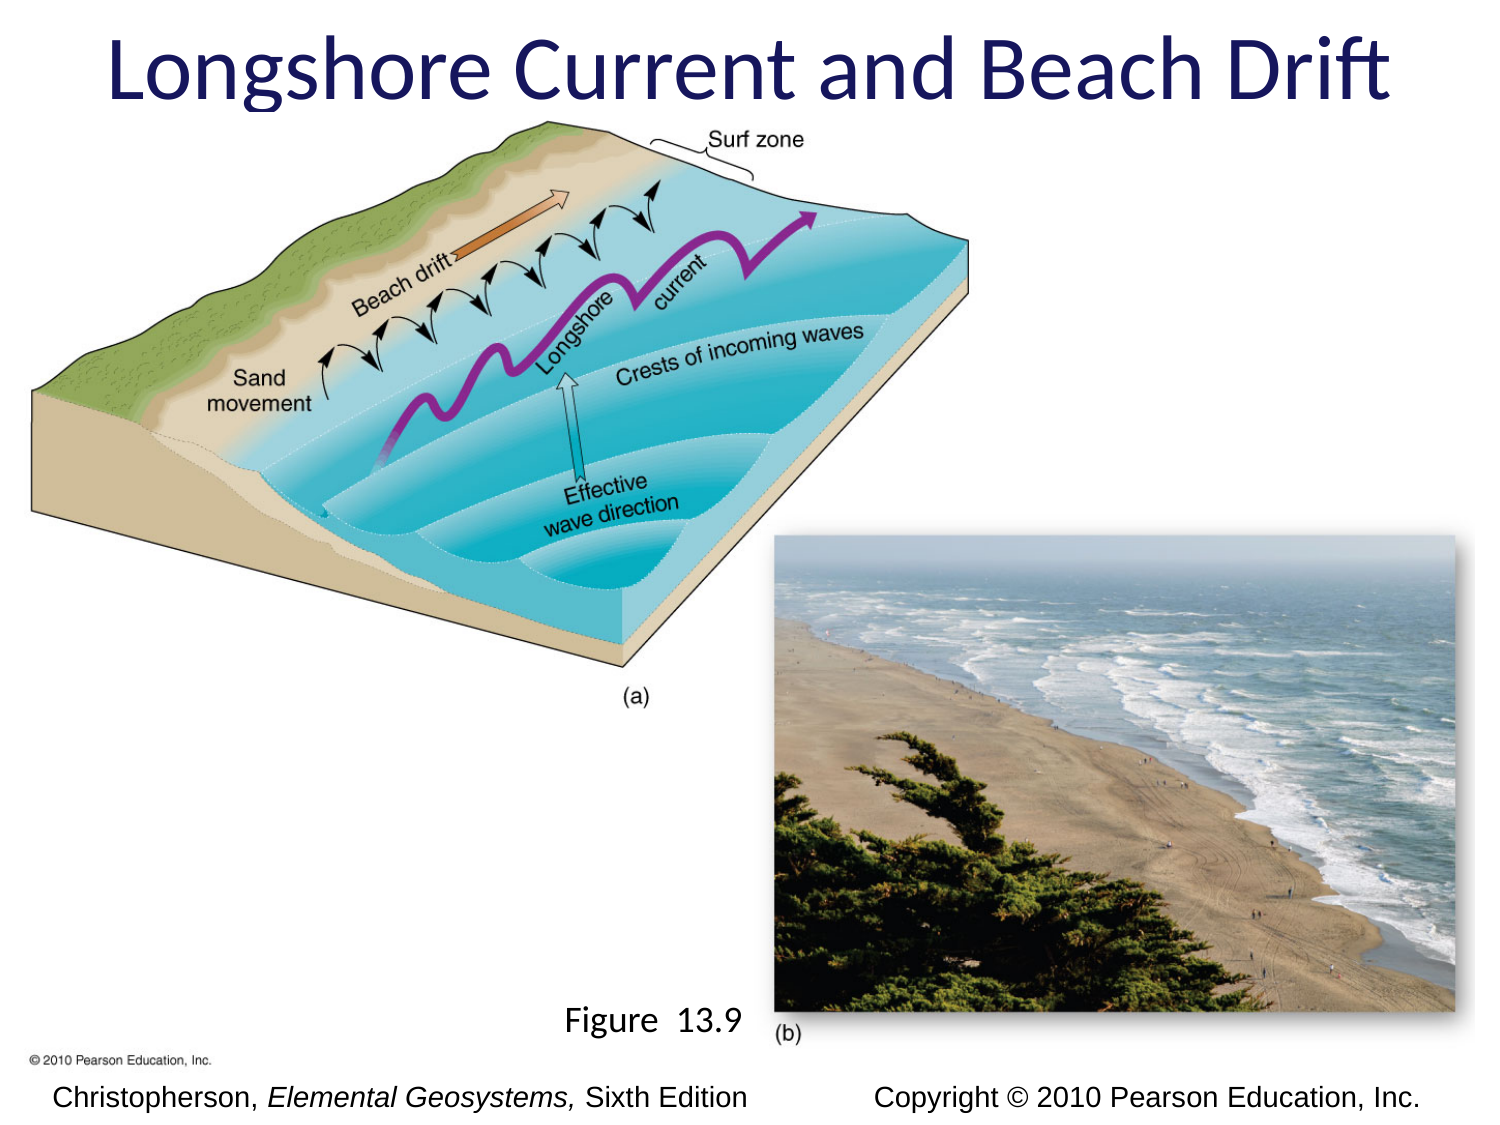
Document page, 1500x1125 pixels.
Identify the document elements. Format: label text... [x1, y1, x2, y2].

title Longshore Current and Beach Drift [0, 0, 1500, 125]
picture [24, 112, 1476, 1078]
text_box Copyright © 2010 Pearson Education, Inc. [854, 1085, 1437, 1113]
text_box Christopherson, Elemental Geosystems, Sixth Edition [37, 1085, 849, 1113]
